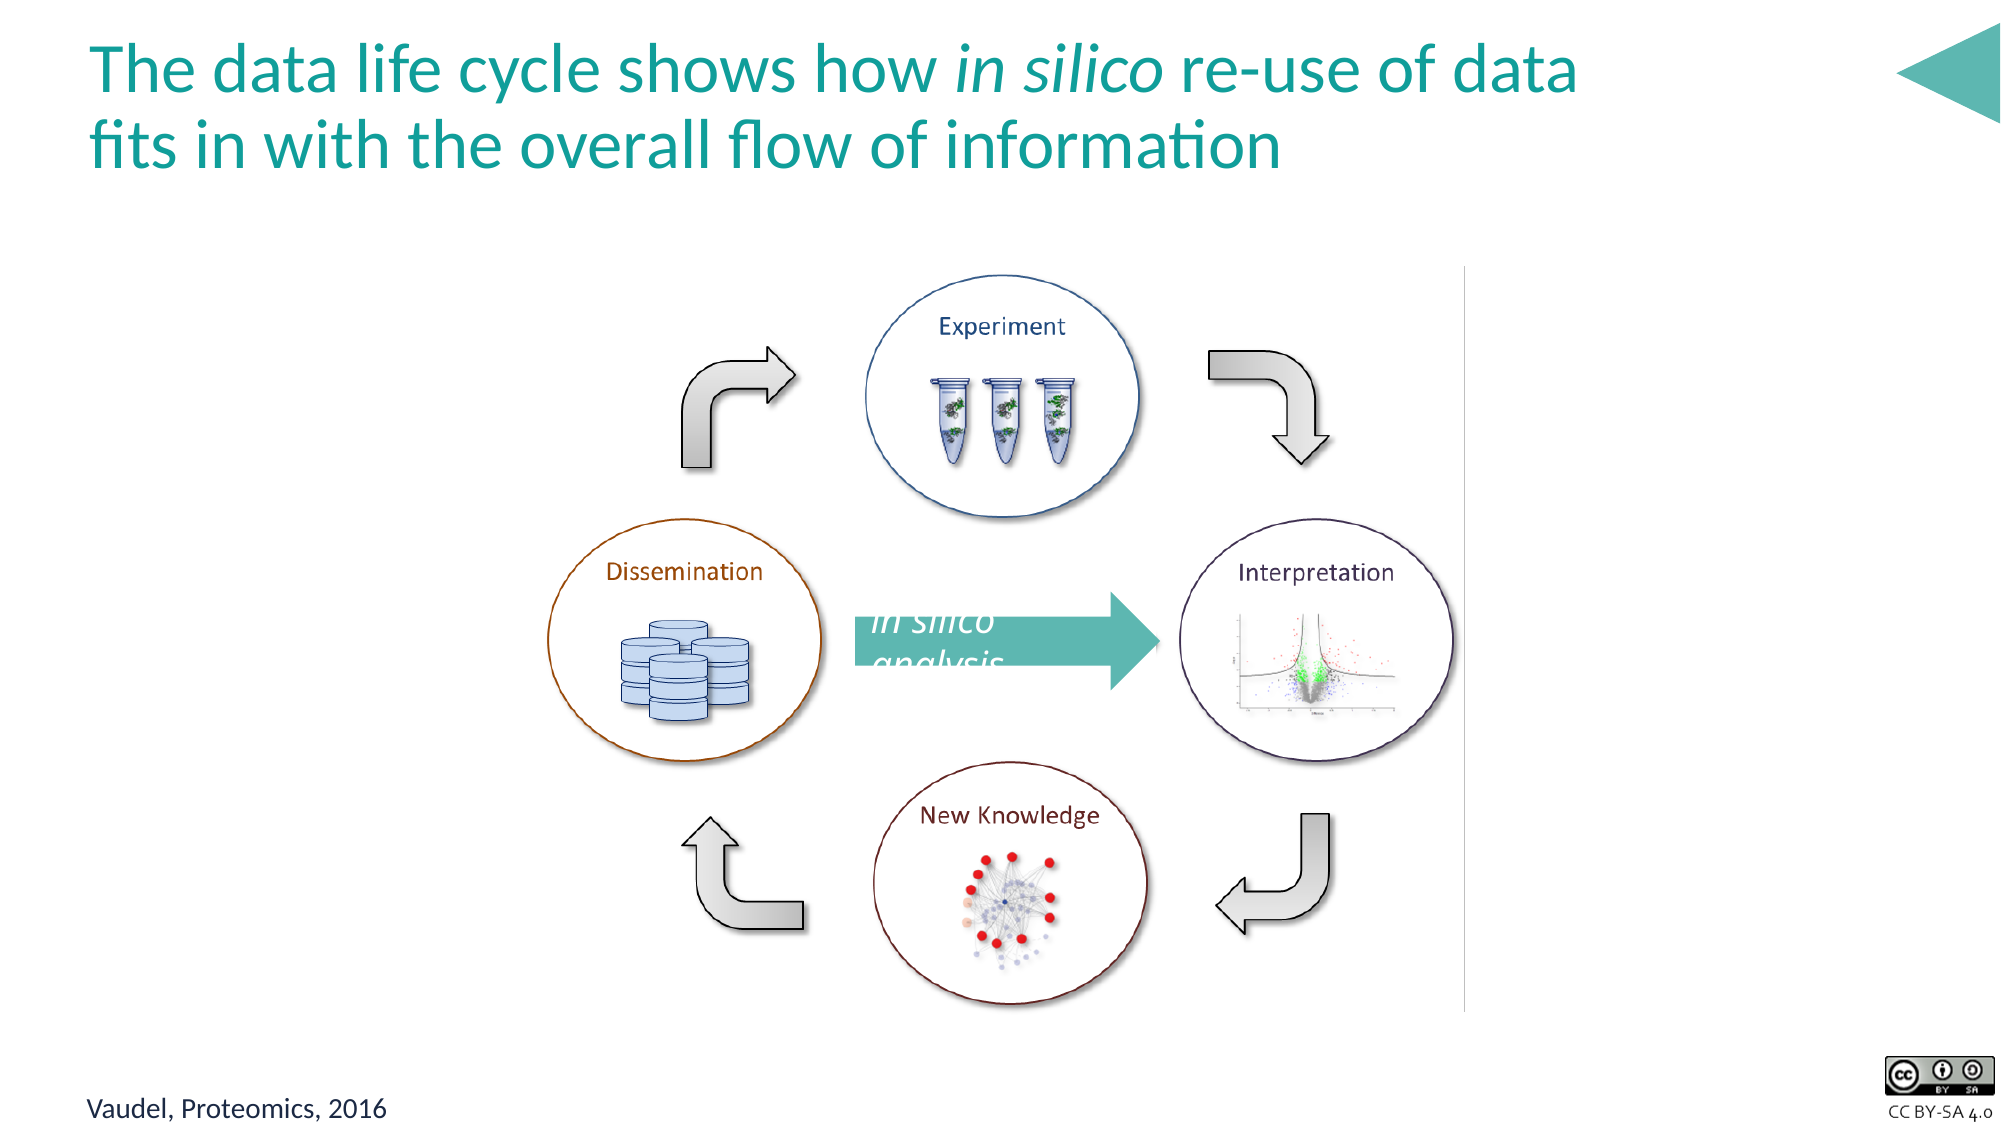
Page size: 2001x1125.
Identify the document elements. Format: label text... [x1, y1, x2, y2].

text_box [535, 266, 1465, 1016]
title The data life cycle shows how in silico re-use of data fits in with the overall flow of information [75, 23, 1862, 212]
picture [1875, 1056, 2000, 1125]
text_box Vaudel, Proteomics, 2016 [71, 1082, 403, 1125]
